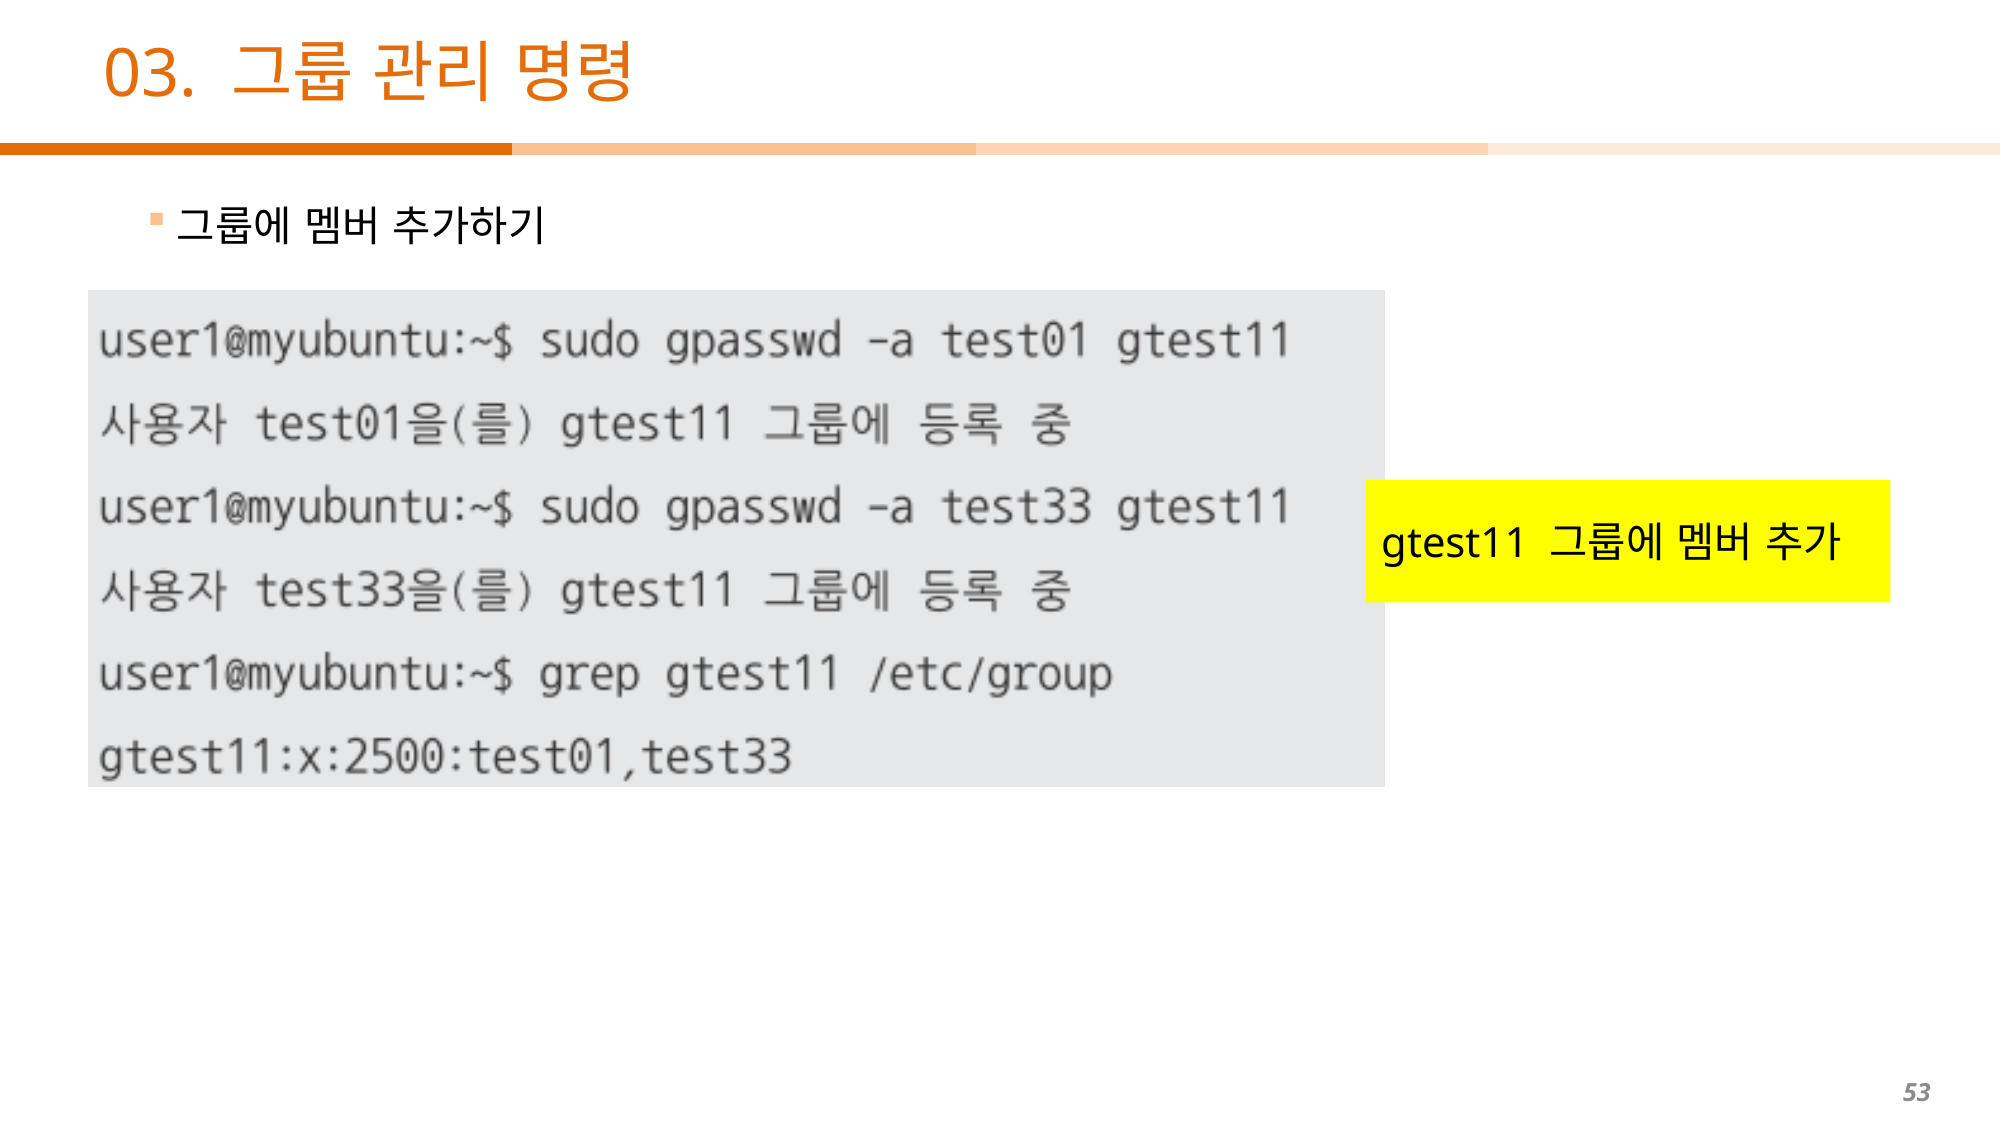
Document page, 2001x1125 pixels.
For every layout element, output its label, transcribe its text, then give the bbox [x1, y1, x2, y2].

picture [88, 290, 1385, 788]
list 그룹에 멤버 추가하기 [88, 176, 1920, 1083]
text_box gtest11 그룹에 멤버 추가 [1389, 479, 1891, 603]
title 03. 그룹 관리 명령 [88, 18, 1920, 122]
